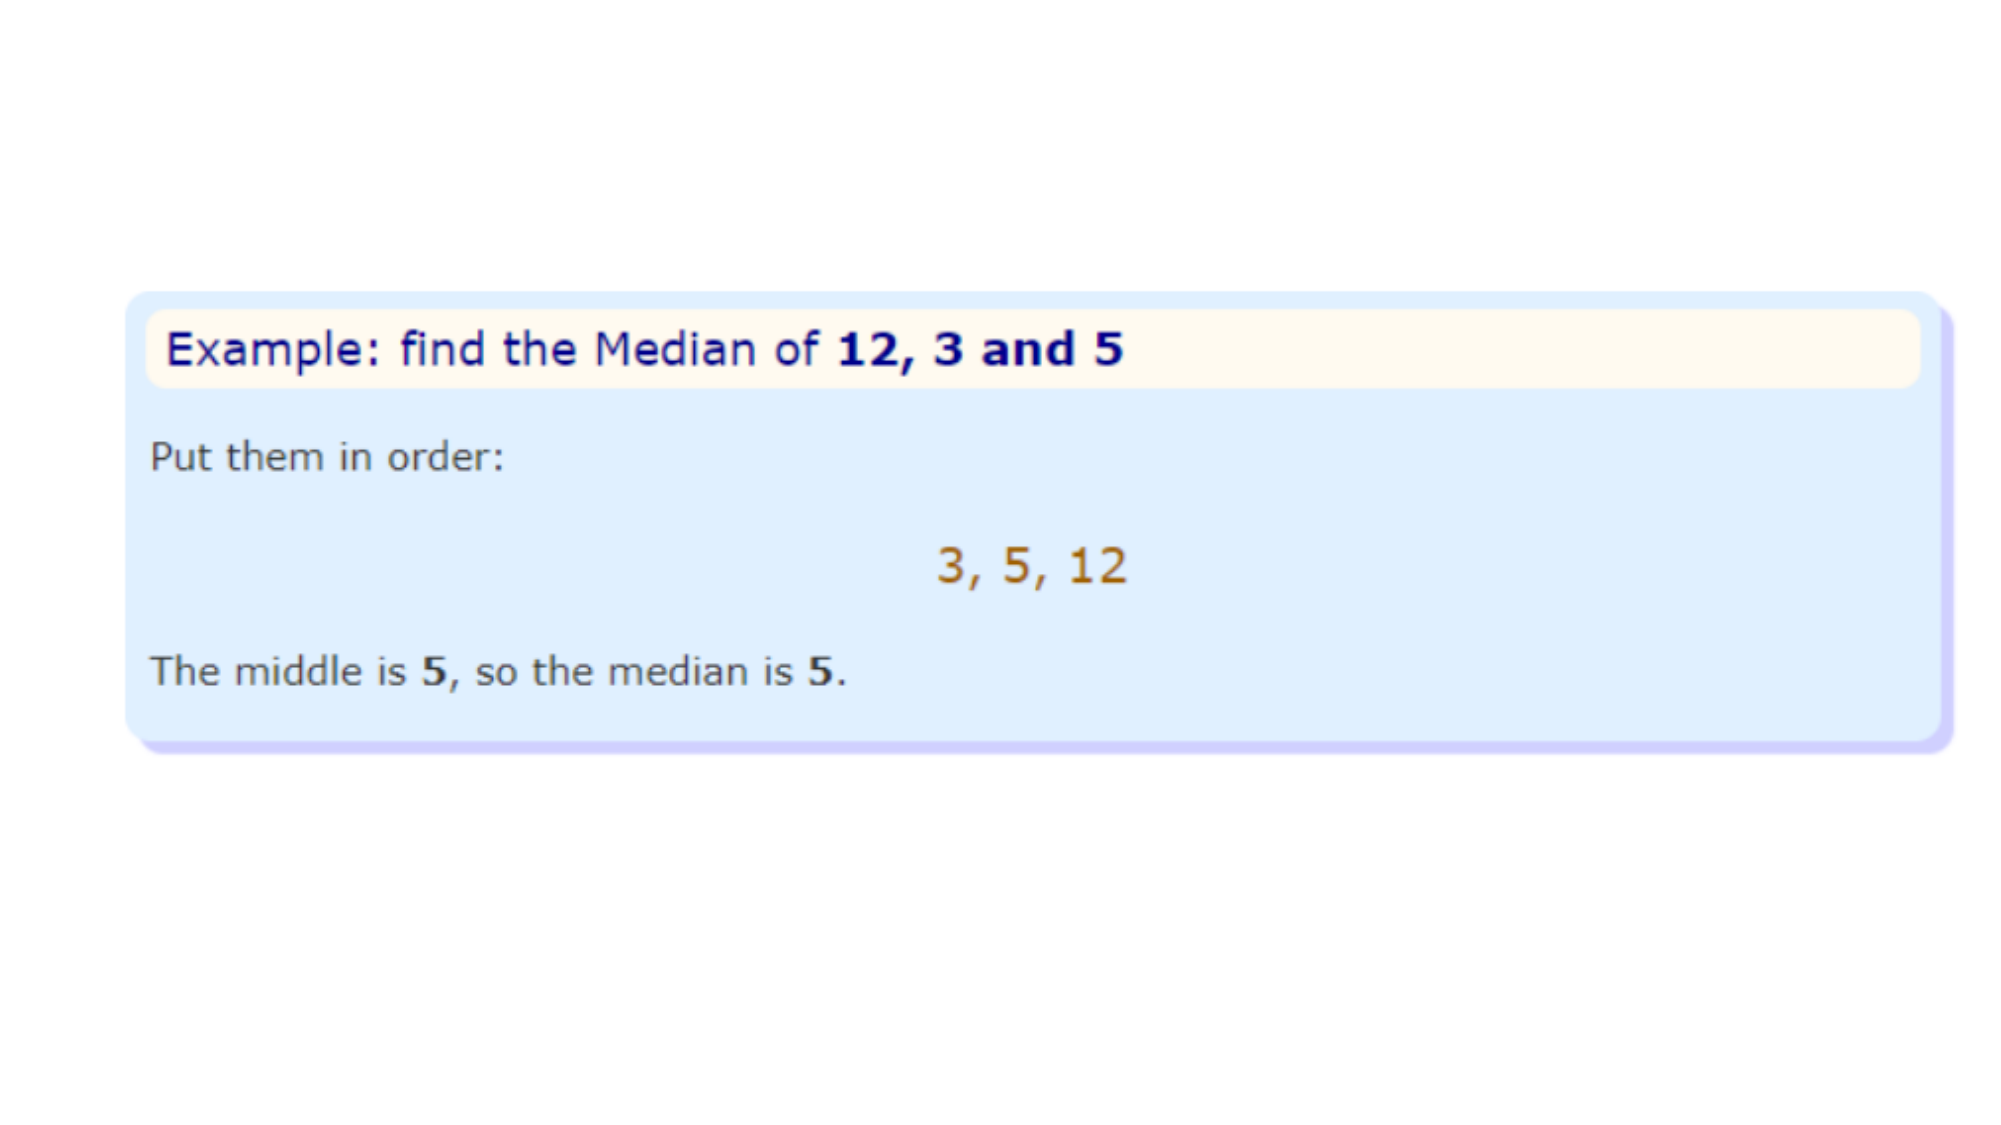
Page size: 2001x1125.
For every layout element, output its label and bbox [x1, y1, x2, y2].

list [124, 266, 1958, 771]
